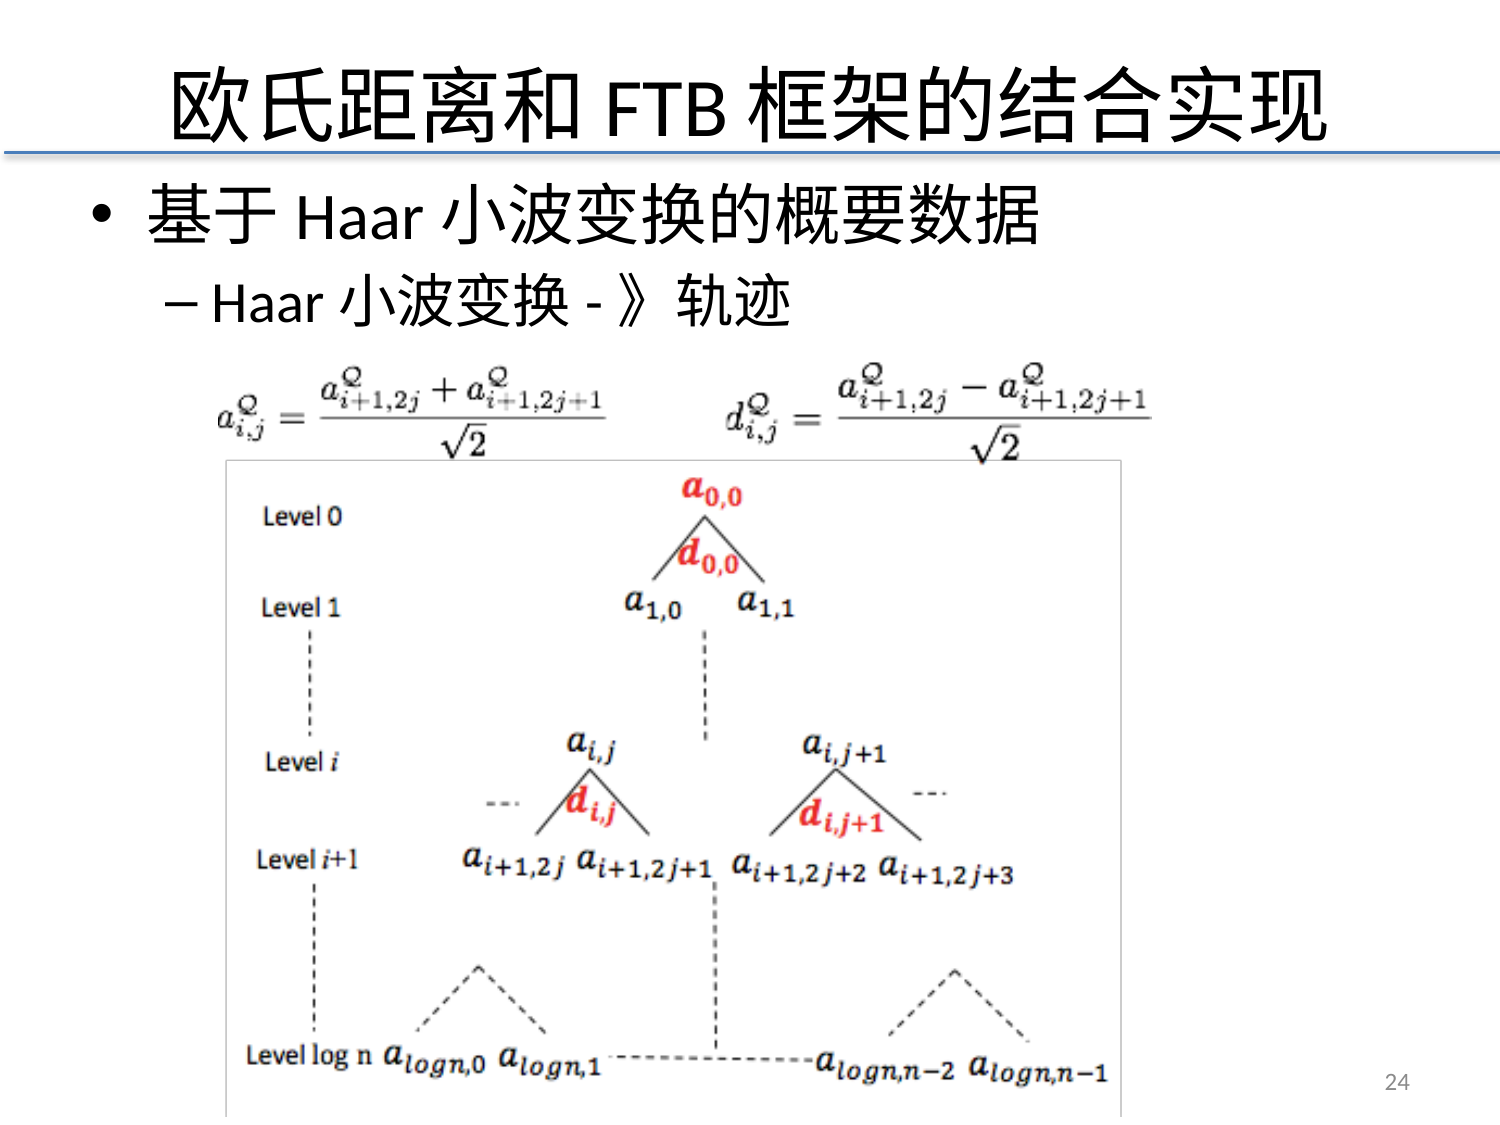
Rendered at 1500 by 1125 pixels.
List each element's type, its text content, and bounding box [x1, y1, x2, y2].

list 基于Haar小波变换的概要数据 Haar小波变换-》轨迹 [75, 172, 1425, 1047]
picture [218, 361, 1152, 1118]
title 欧氏距离和FTB框架的结合实现 [75, 45, 1425, 161]
slide_number 23 [1156, 1058, 1425, 1103]
